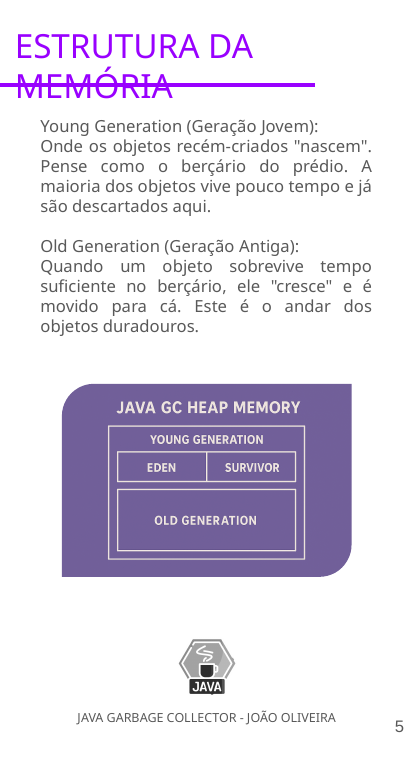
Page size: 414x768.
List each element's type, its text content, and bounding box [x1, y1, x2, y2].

slide_number ‹#› [383, 696, 408, 755]
picture [61, 383, 352, 578]
text_box JAVA GARBAGE COLLECTOR - JOÃO OLIVEIRA [58, 702, 355, 733]
picture [177, 636, 237, 697]
text_box Young Generation (Geração Jovem): Onde os objetos recém-criados "nascem". Pense como o berçário do prédio. A maioria dos objetos vive pouco tempo e já são descartados aqui. Old Generation (Geração Antiga): Quando um objeto sobrevive tempo suficiente no berçário, ele "cresce" e é movido para cá. Este é o andar dos objetos duradouros. [25, 100, 388, 351]
text_box ESTRUTURA DA MEMÓRIA [0, 10, 380, 121]
